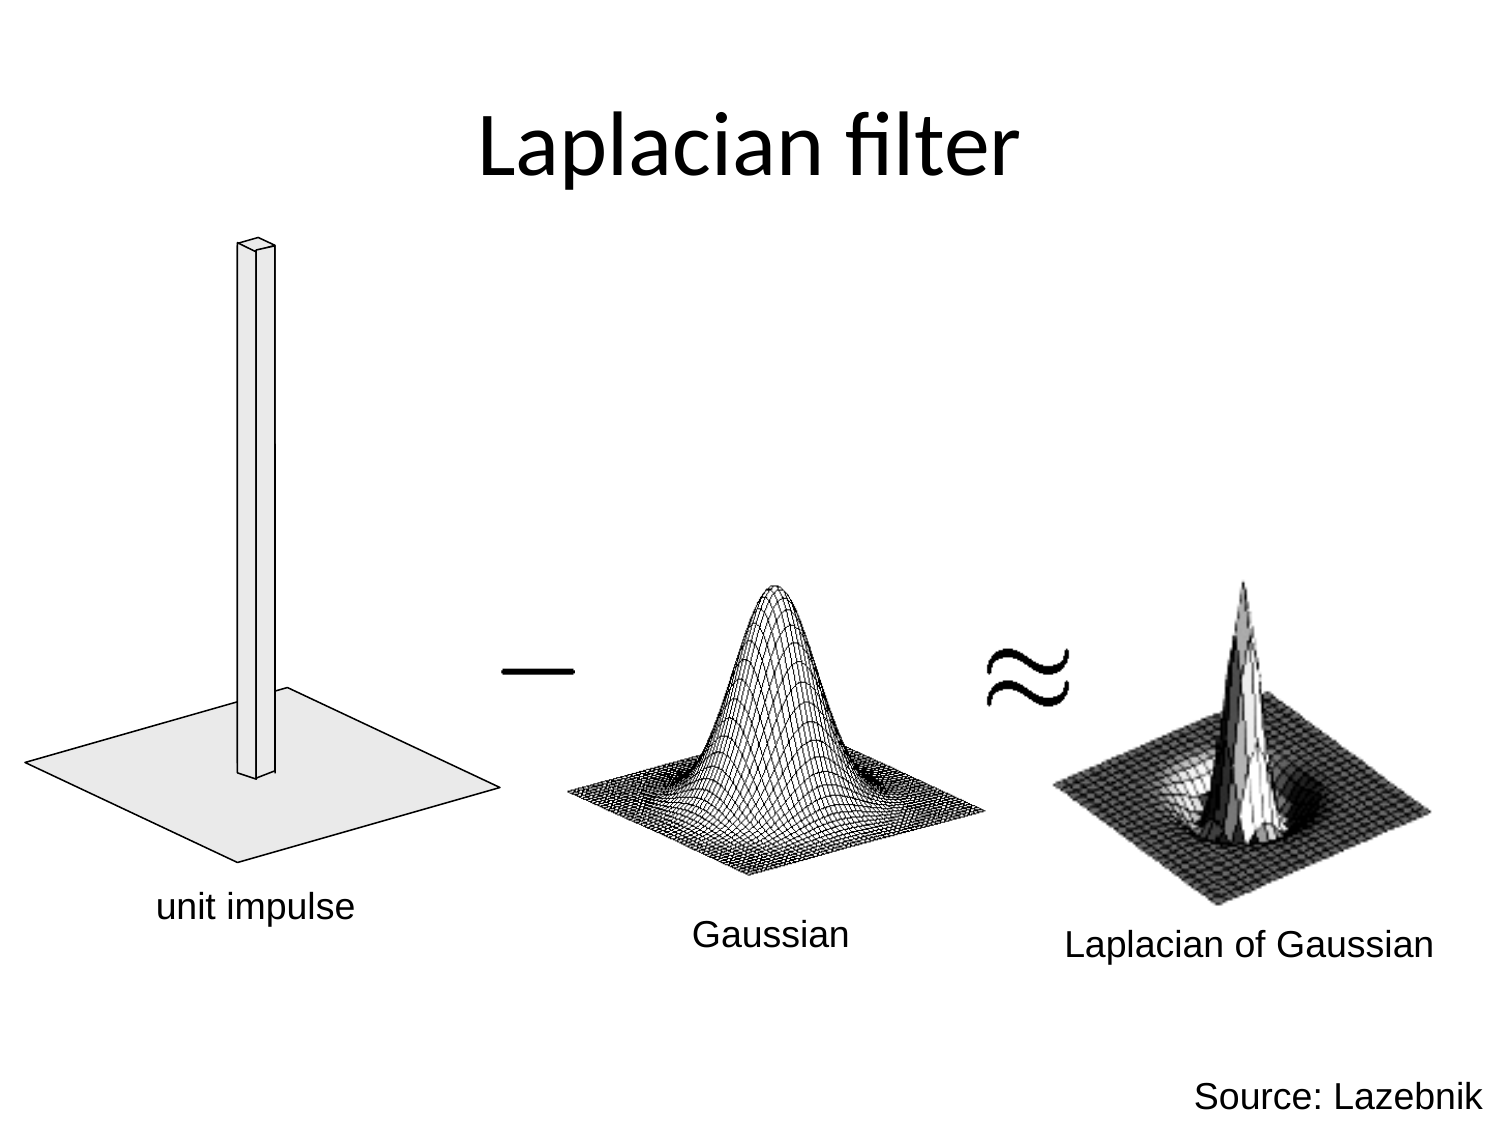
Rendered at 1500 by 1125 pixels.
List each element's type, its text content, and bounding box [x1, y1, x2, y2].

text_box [24, 237, 1476, 973]
text_box Source: Lazebnik [1179, 1064, 1498, 1124]
title Laplacian filter [75, 45, 1425, 233]
